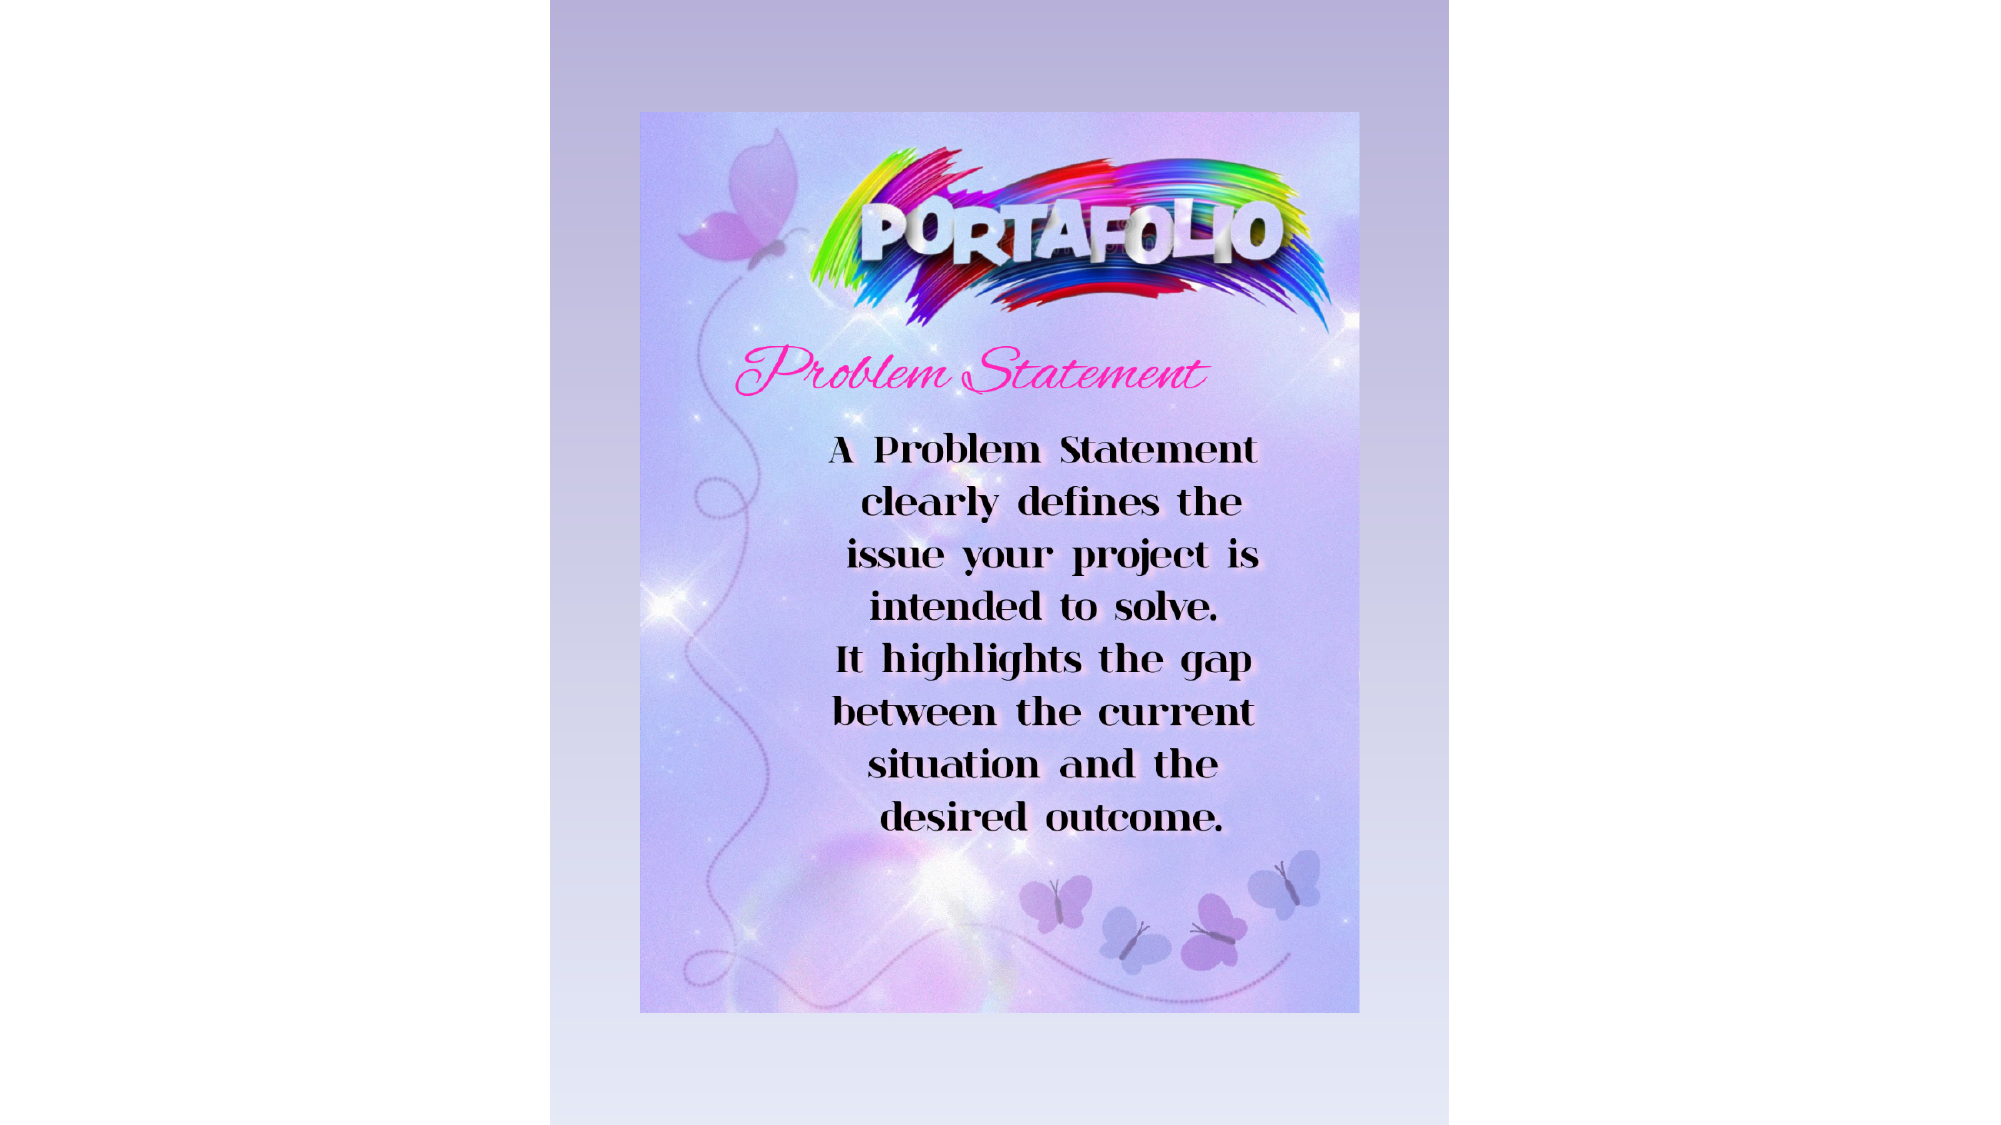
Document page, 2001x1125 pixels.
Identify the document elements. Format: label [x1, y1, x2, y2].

picture [550, 0, 1449, 1125]
